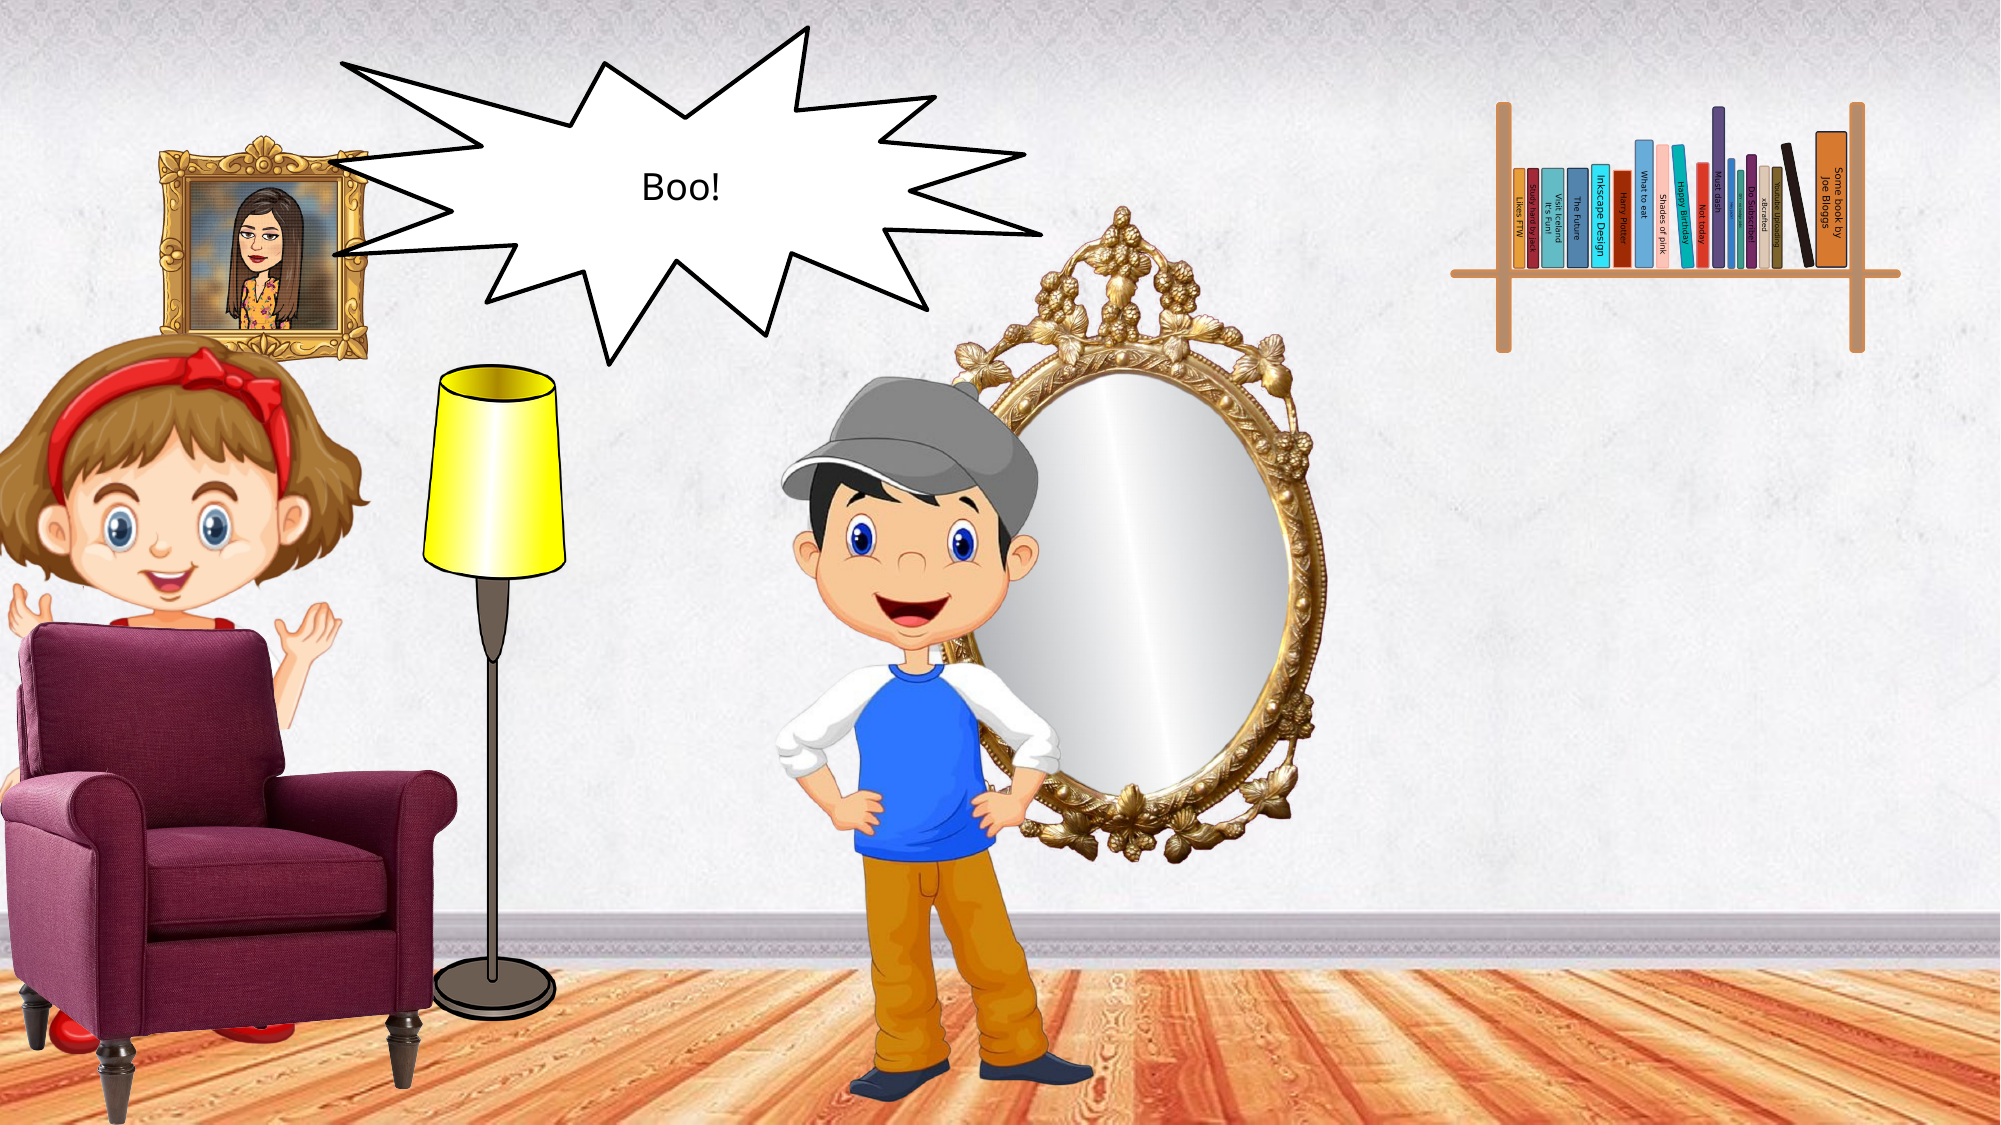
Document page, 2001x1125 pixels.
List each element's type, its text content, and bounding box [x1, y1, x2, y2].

picture [0, 0, 2001, 1125]
text_box Boo! [339, 25, 1027, 366]
